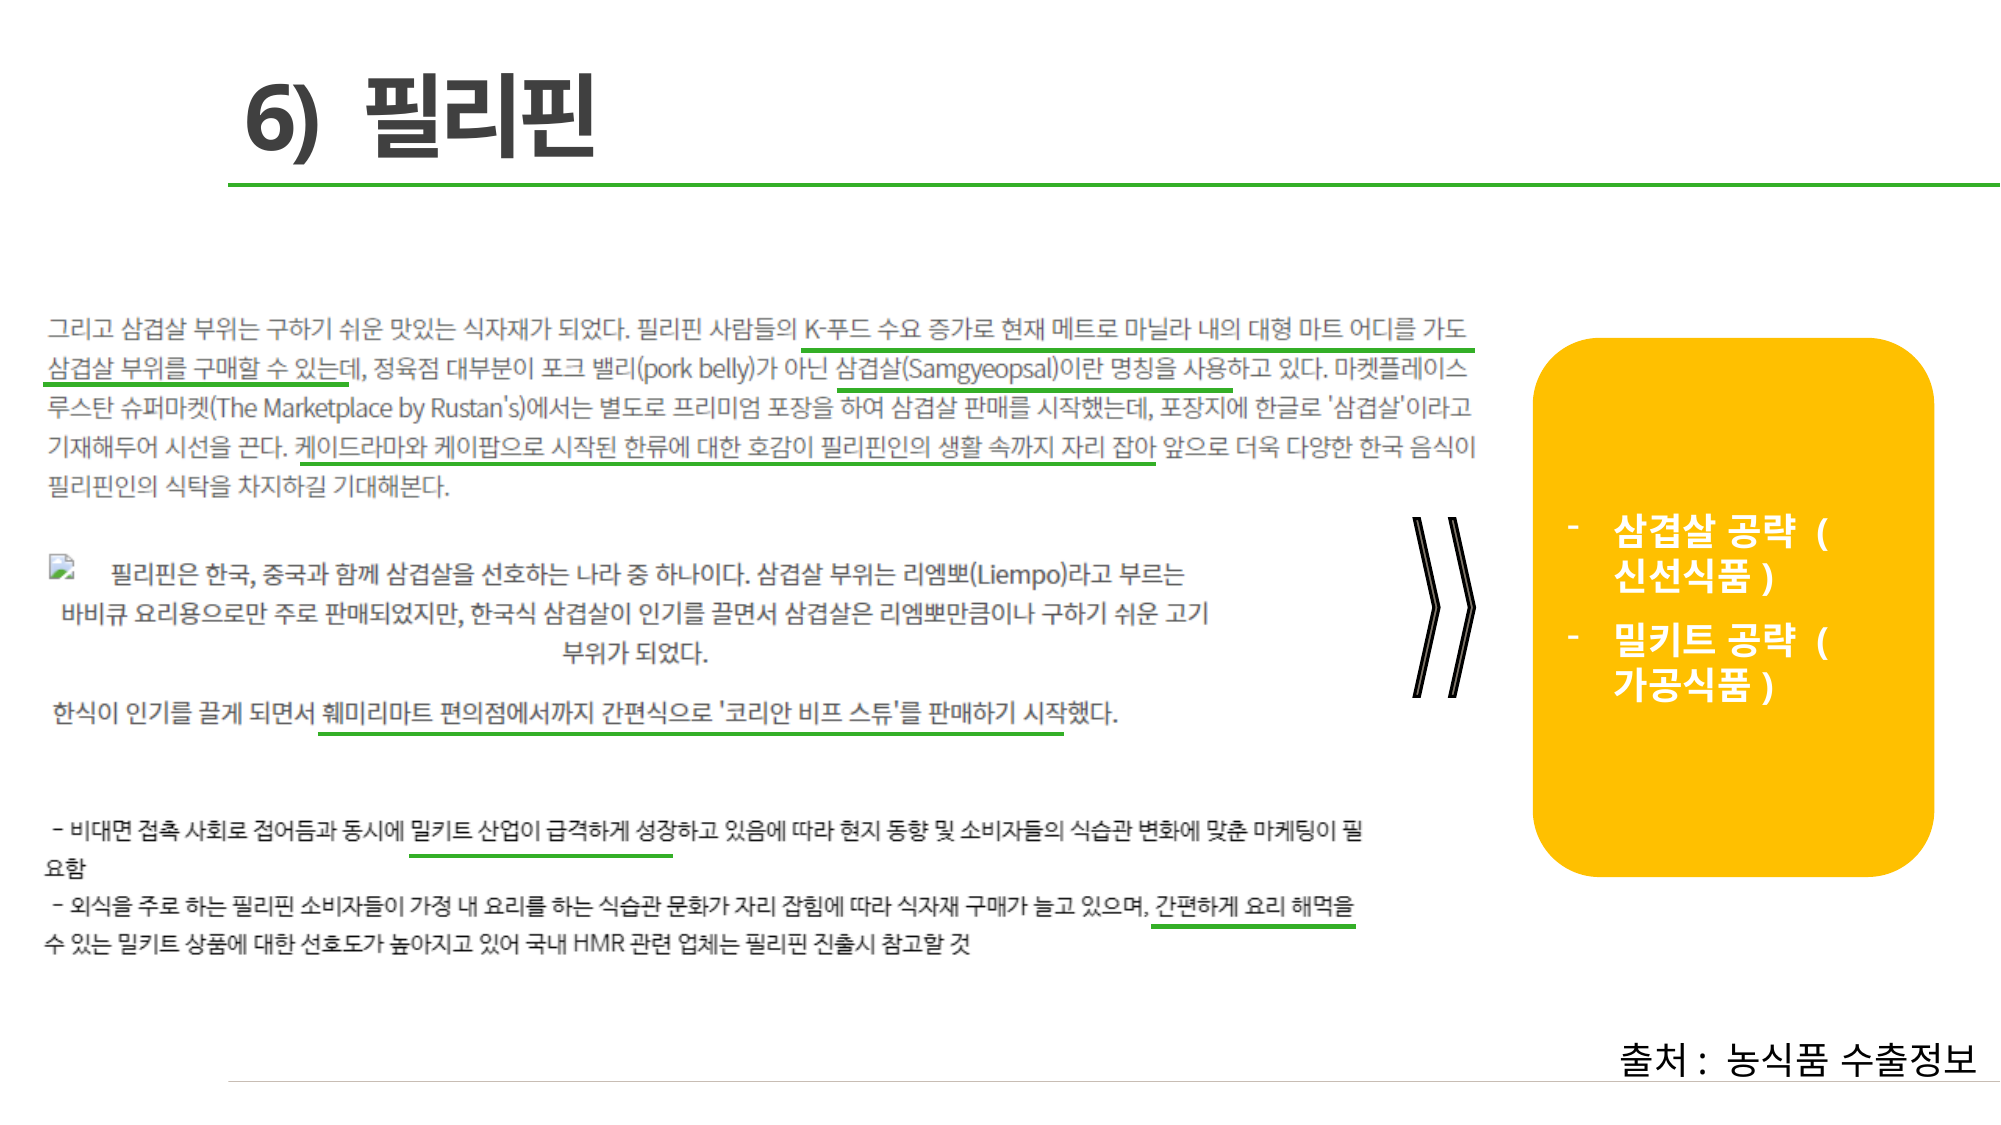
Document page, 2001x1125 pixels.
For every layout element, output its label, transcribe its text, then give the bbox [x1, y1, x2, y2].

picture [40, 688, 1130, 734]
text_box 6) 필리핀 [229, 51, 617, 176]
picture [40, 551, 1222, 677]
text_box [1448, 517, 1476, 698]
text_box [1412, 517, 1441, 698]
text_box 삼겹살 공략 (신선식품) 밀키트 공략 (가공식품) [1531, 336, 1936, 879]
picture [40, 301, 1486, 512]
picture [42, 810, 1375, 969]
text_box 출처: 농식품 수출정보 [1604, 1029, 1994, 1090]
